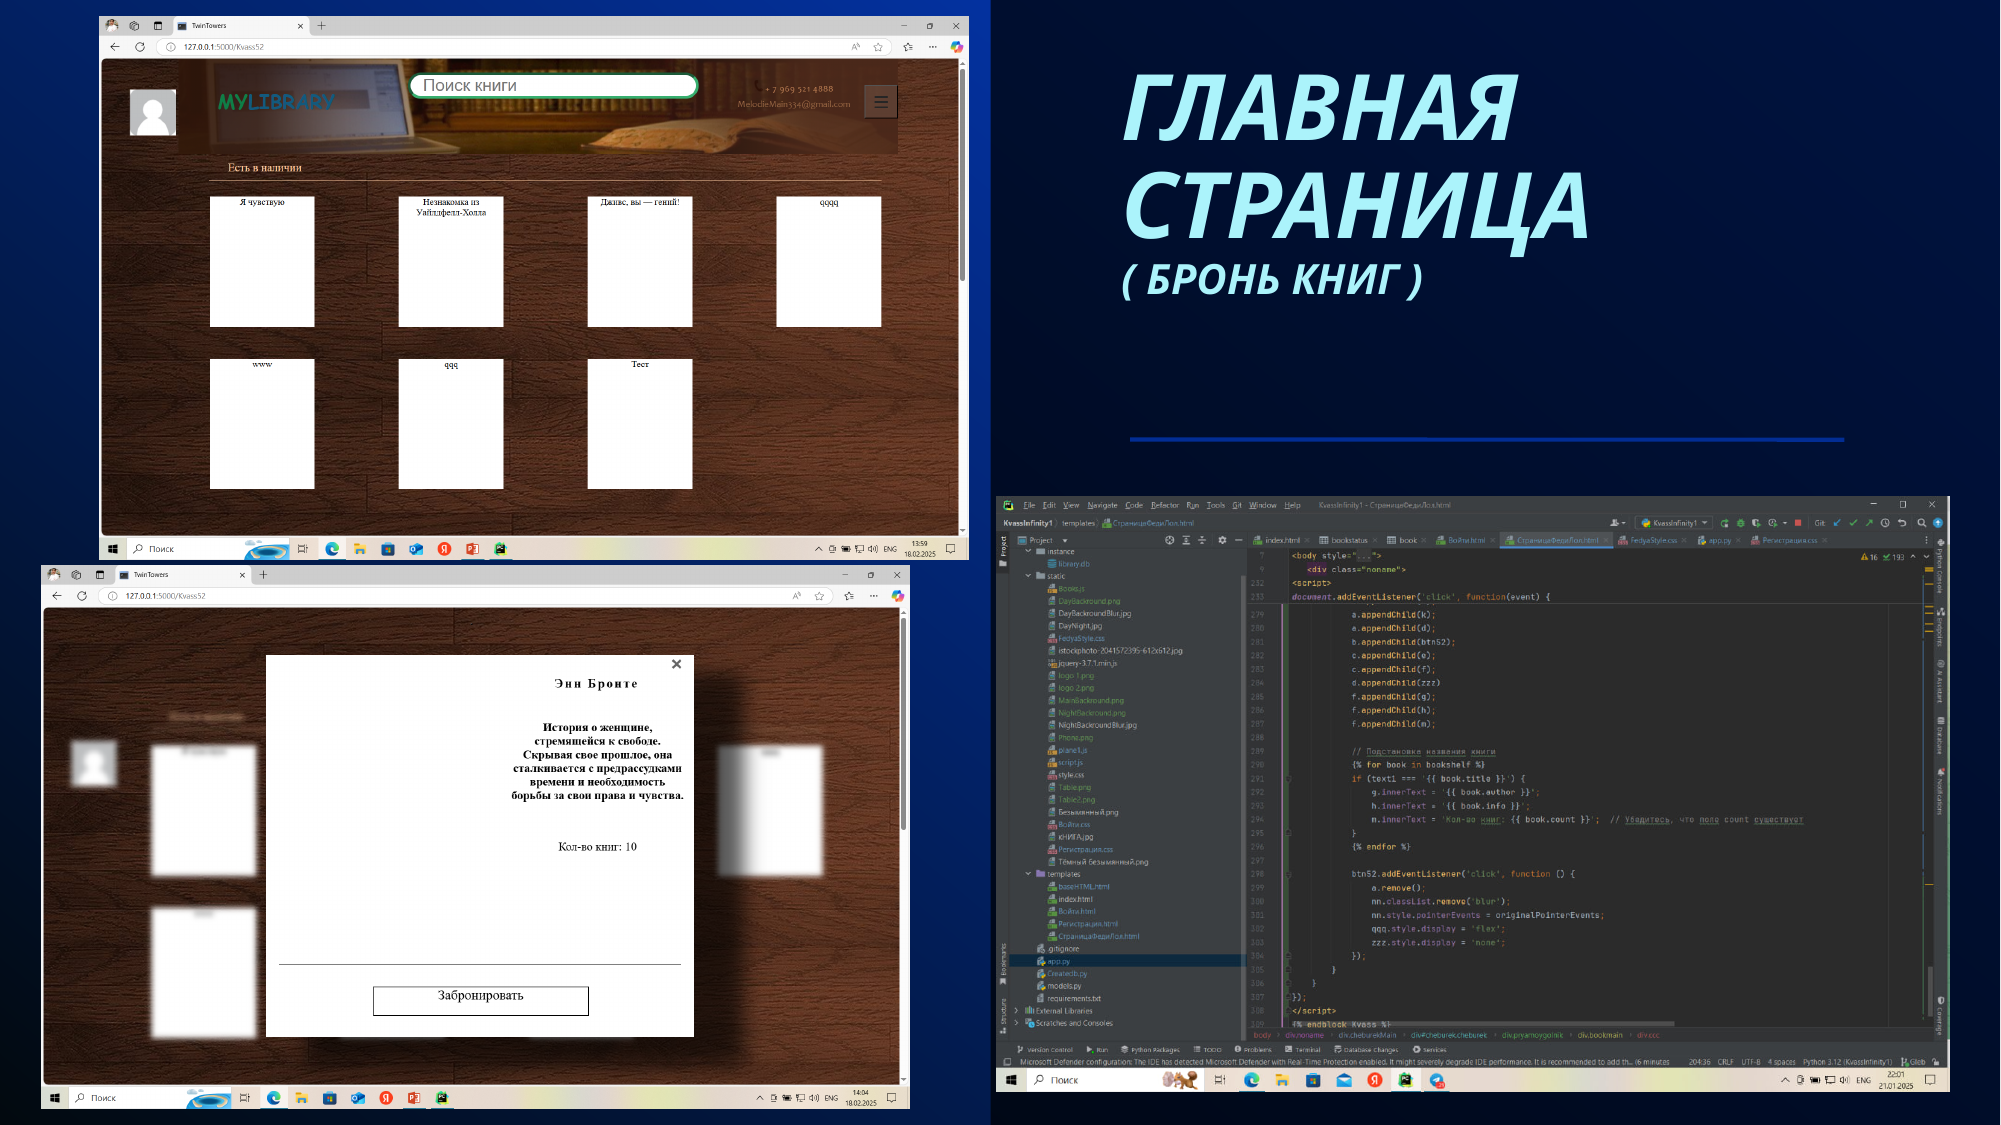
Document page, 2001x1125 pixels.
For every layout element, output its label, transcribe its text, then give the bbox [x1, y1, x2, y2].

picture [996, 496, 1950, 1092]
title Главная страница ( бронь книг ) [1106, 0, 1893, 312]
picture [40, 565, 910, 1109]
picture [99, 16, 969, 560]
